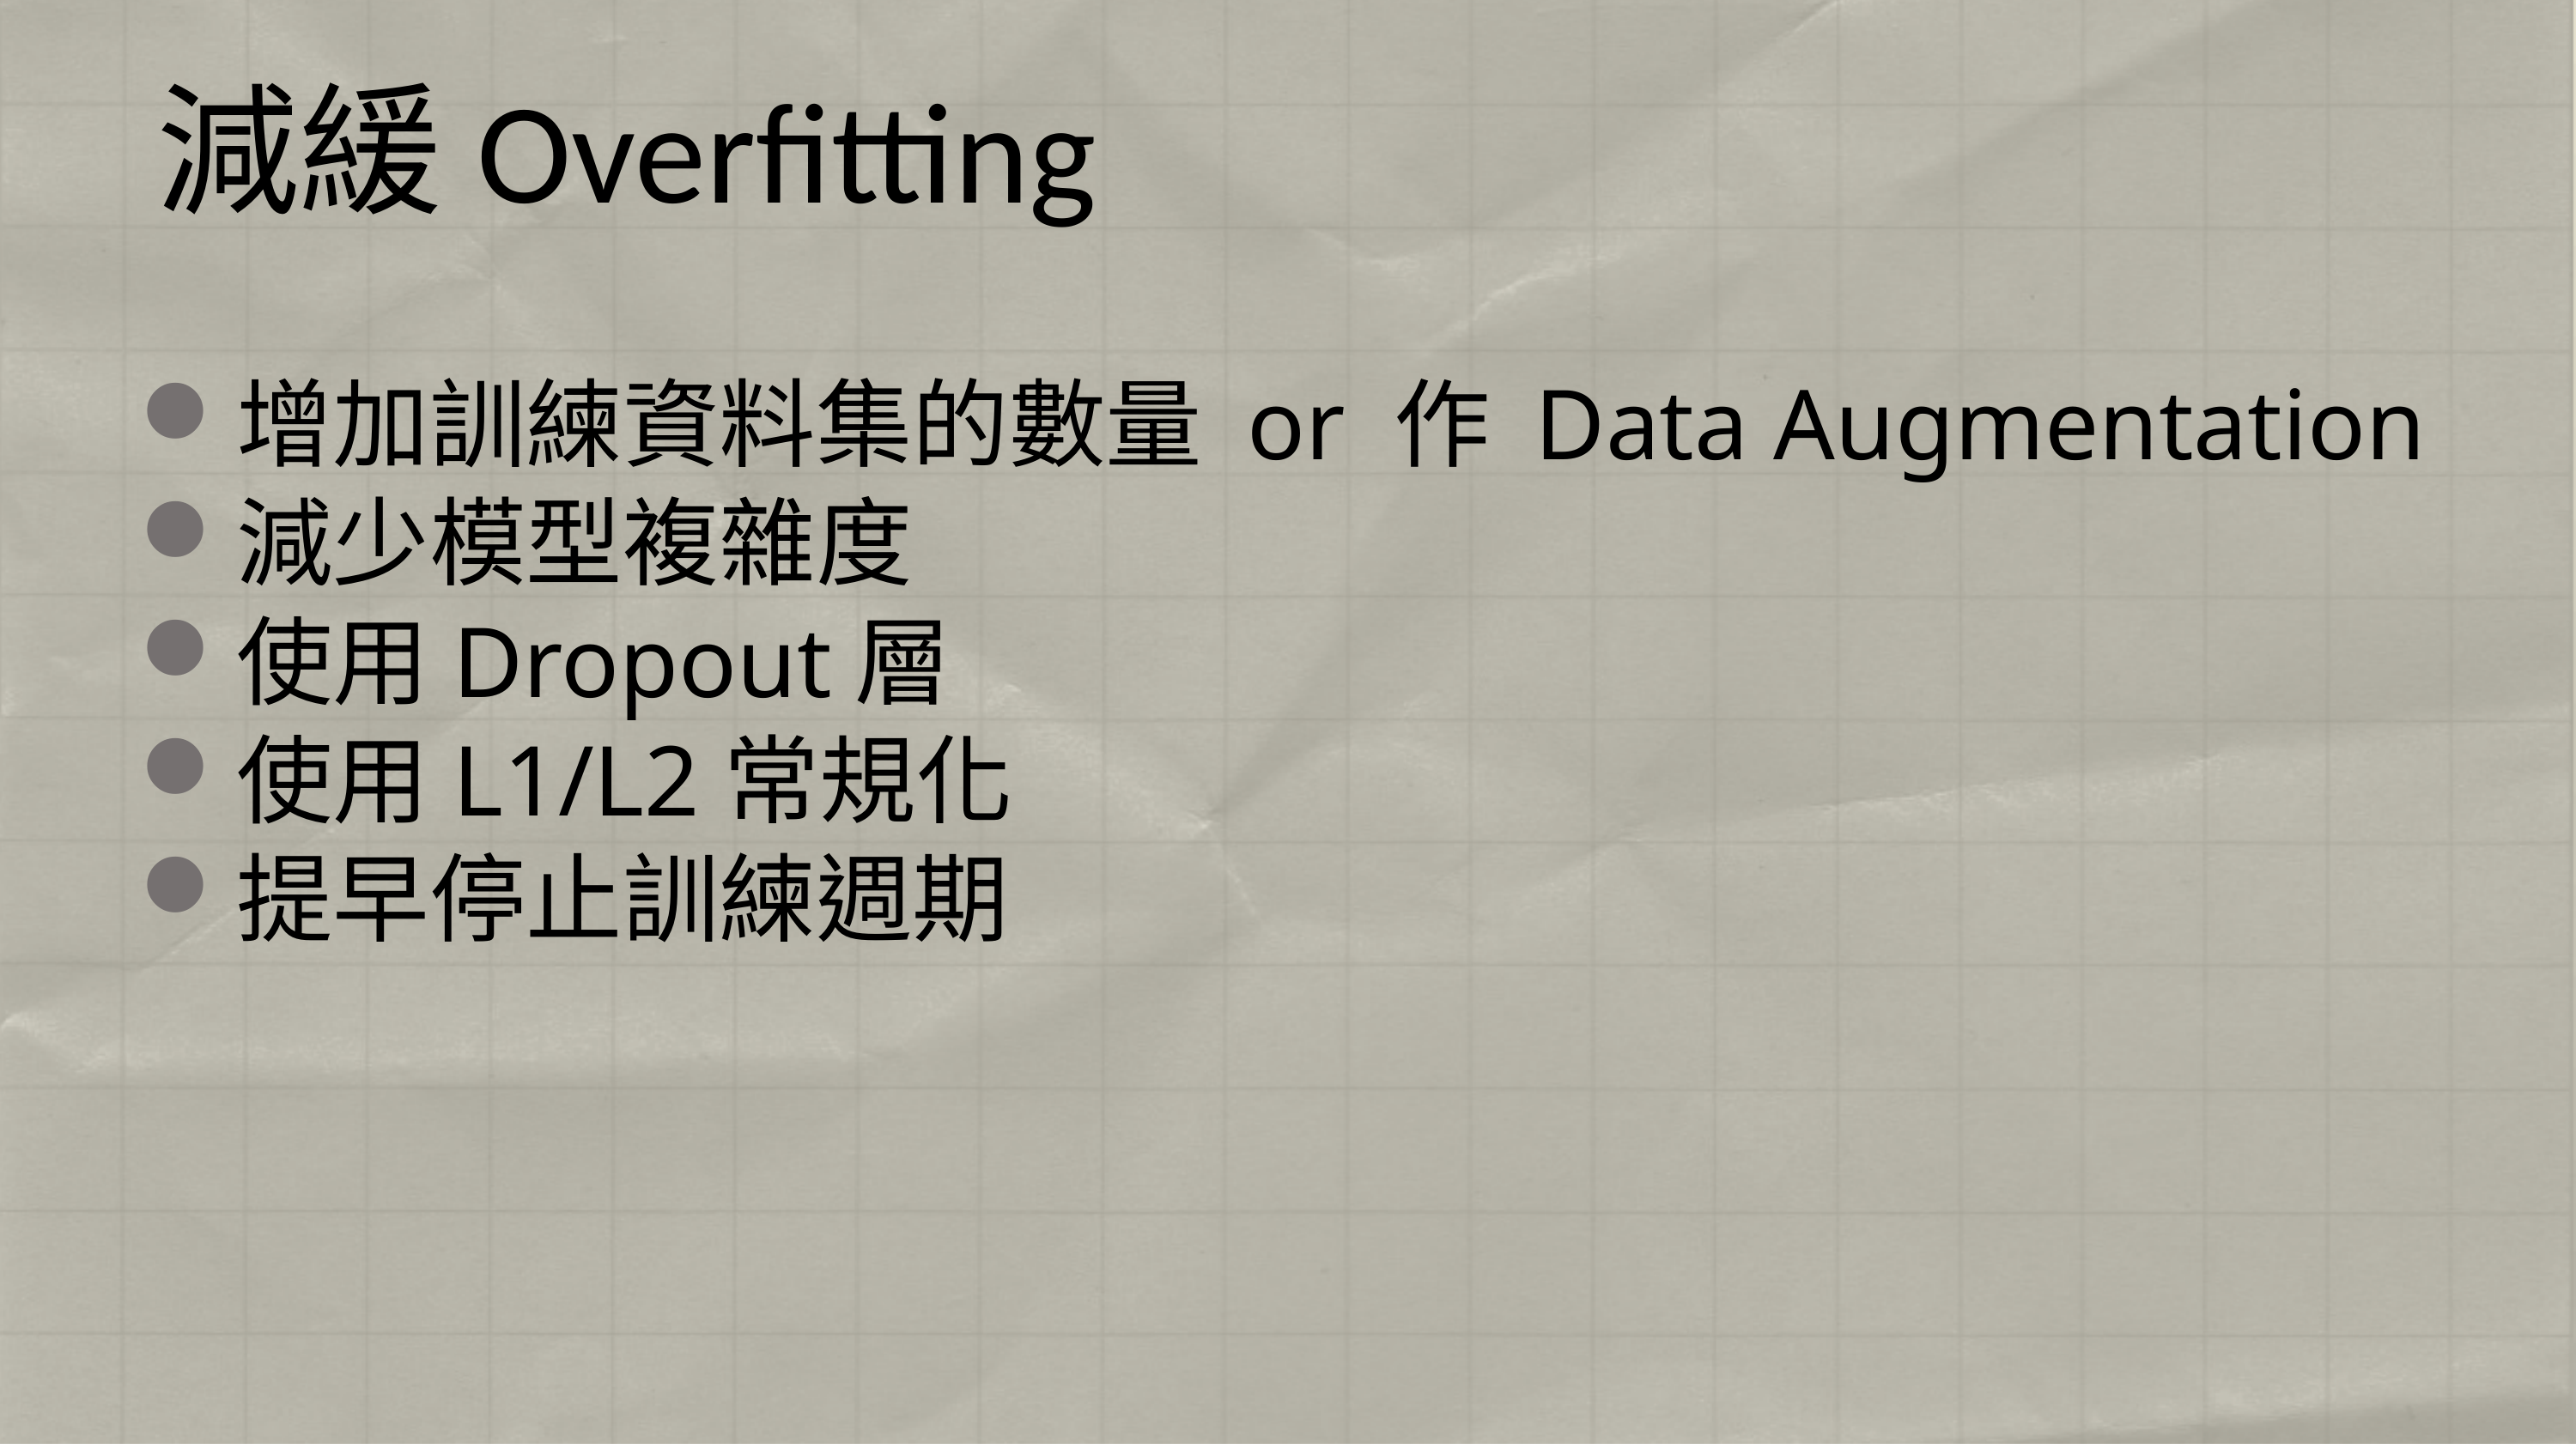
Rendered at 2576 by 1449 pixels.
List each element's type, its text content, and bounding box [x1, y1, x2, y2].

text_box [0, 0, 2576, 1444]
text_box 增加訓練資料集的數量 or 作 Data Augmentation 減少模型複雜度 使用Dropout層 使用L1/L2常規化 提早停止訓練週期 [107, 370, 2469, 961]
text_box 減緩Overfitting [143, 53, 2151, 238]
